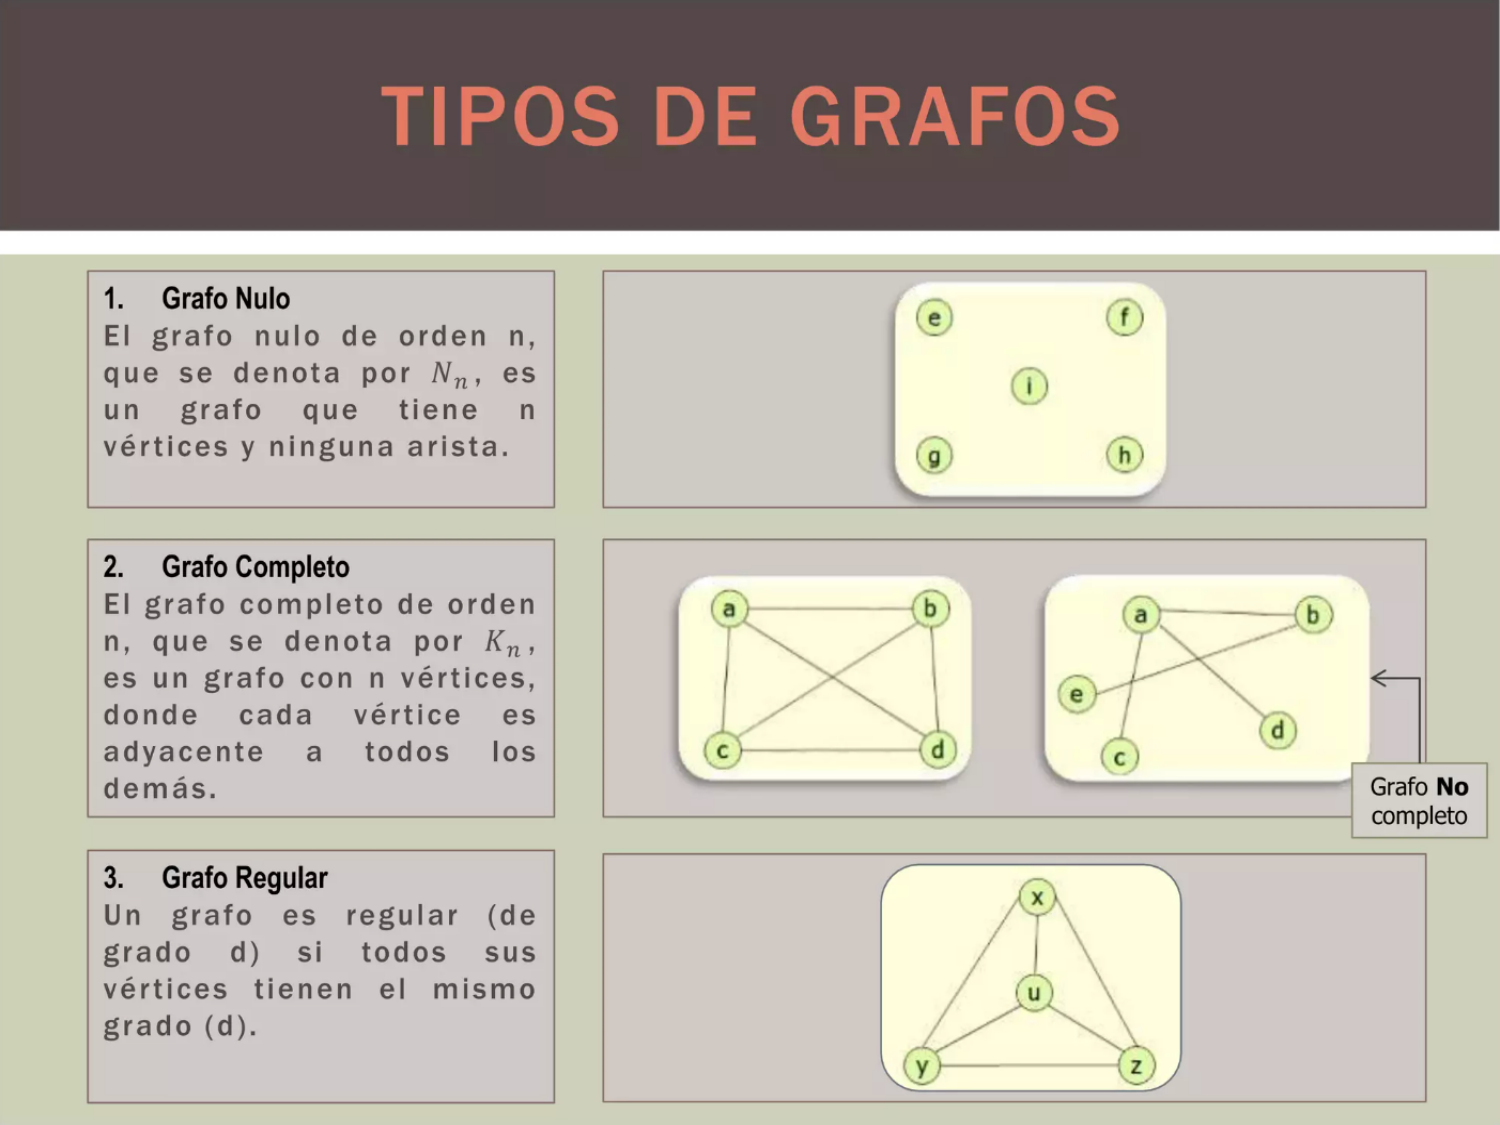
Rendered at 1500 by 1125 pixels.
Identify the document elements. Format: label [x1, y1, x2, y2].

list [0, 0, 1500, 1125]
